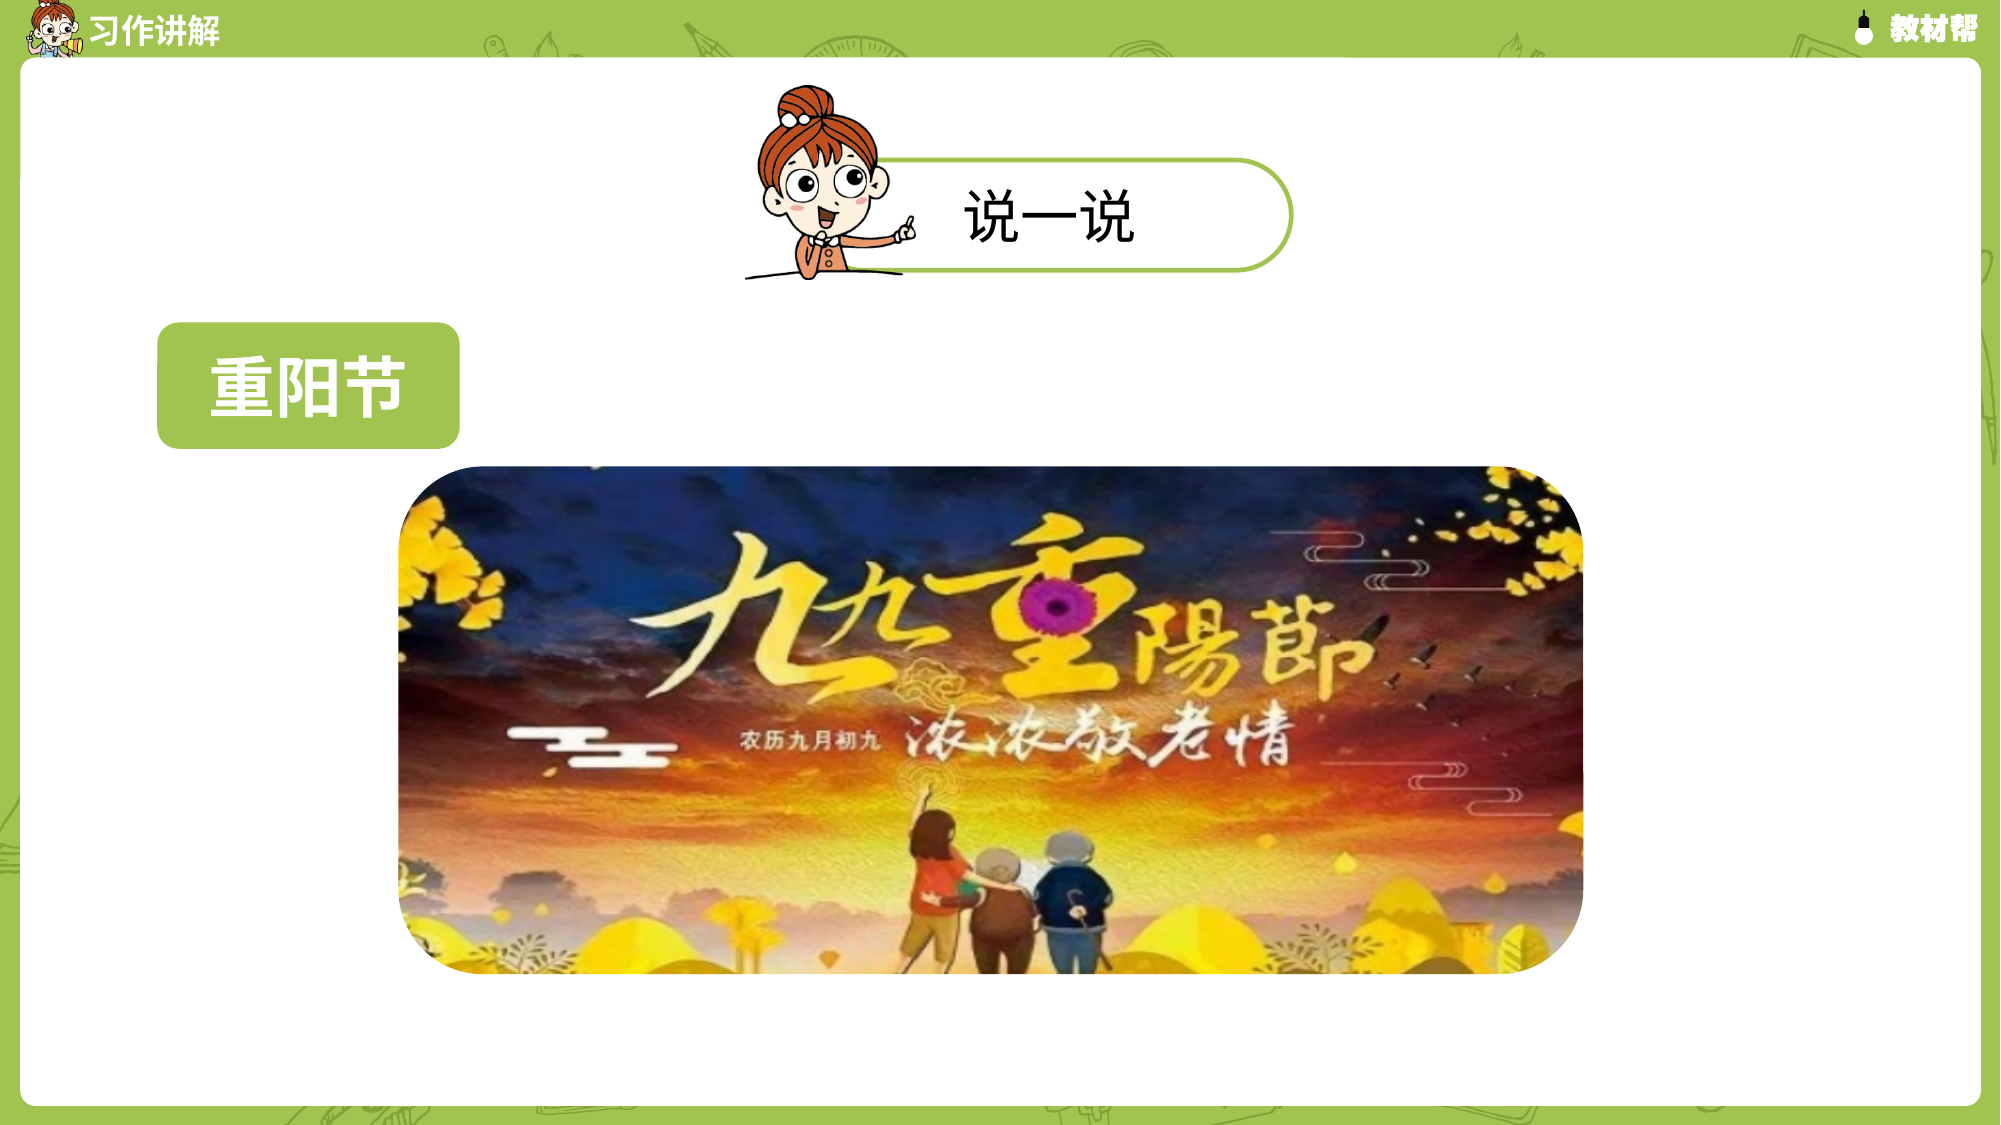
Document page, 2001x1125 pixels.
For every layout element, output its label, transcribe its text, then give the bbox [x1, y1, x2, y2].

picture [398, 466, 1584, 975]
picture [745, 85, 916, 280]
picture [26, 0, 88, 60]
text_box 说一说 [916, 159, 1293, 272]
text_box 重阳节 [157, 322, 460, 449]
